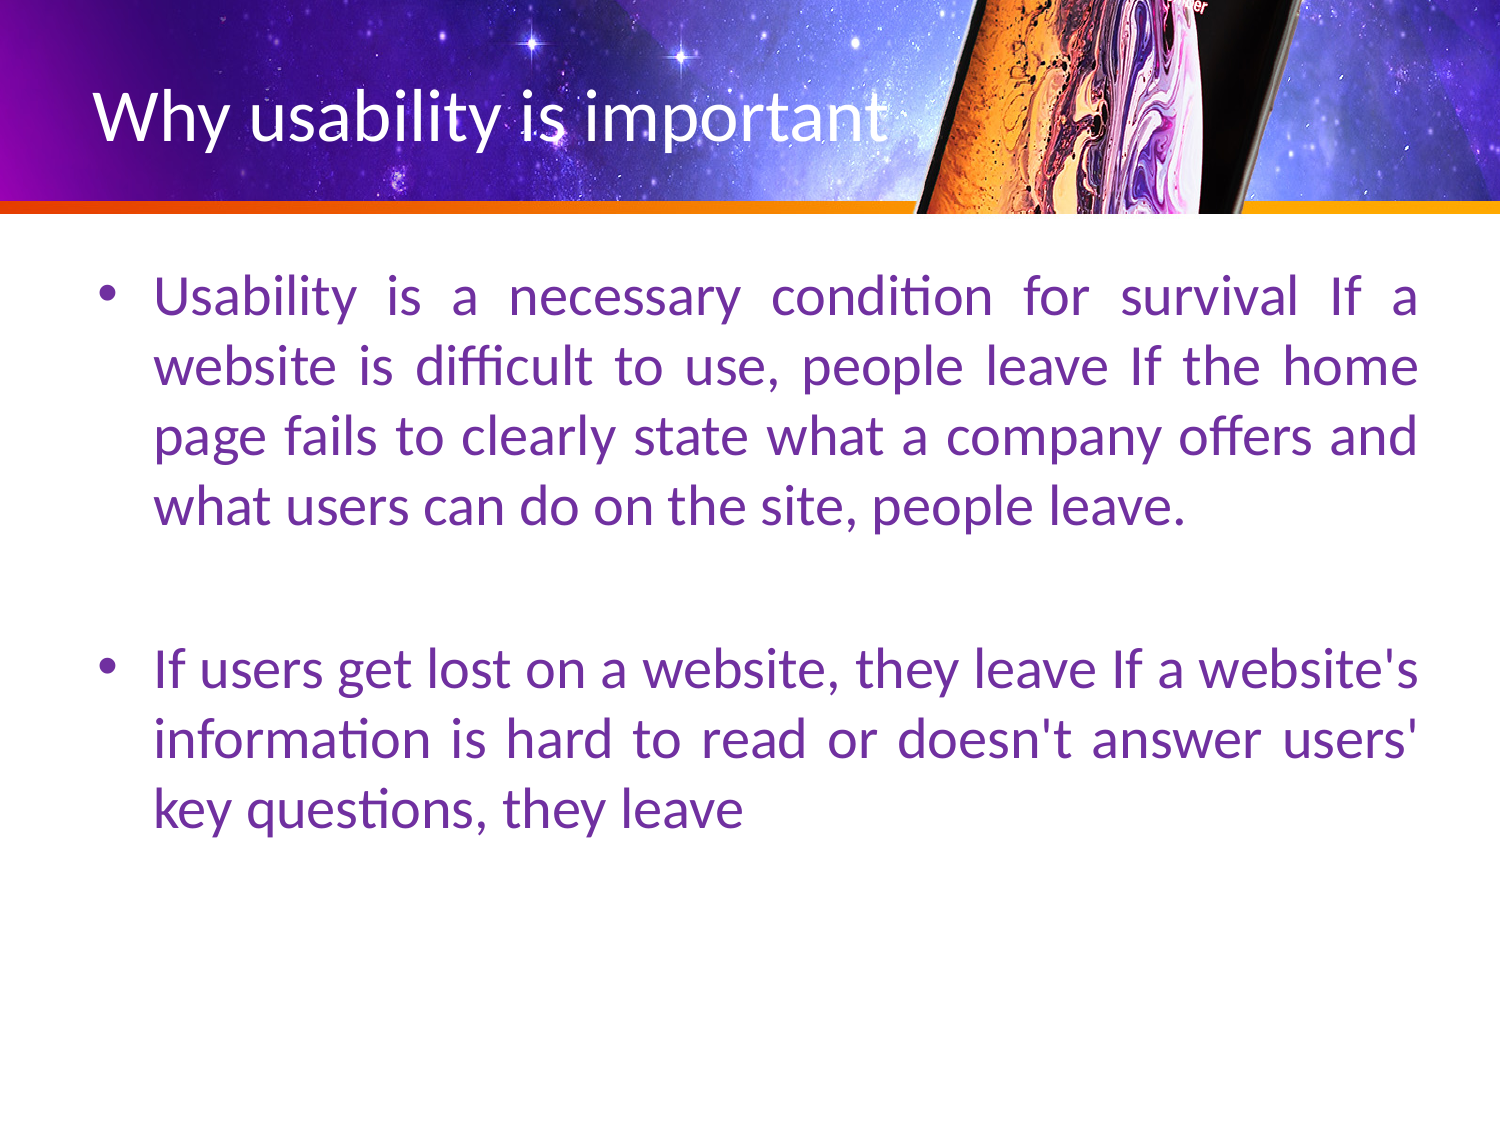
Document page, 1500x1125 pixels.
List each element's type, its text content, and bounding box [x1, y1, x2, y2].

list Usability is a necessary condition for survival If a website is difficult to use, people leave If the home page fails to clearly state what a company offers and what users can do on the site, people leave. If users get lost on a website, they leave If a website's information is hard to read or doesn't answer users' key questions, they leave [82, 249, 1435, 1039]
picture [0, 0, 1500, 1125]
title Why usability is important [77, 28, 1433, 196]
